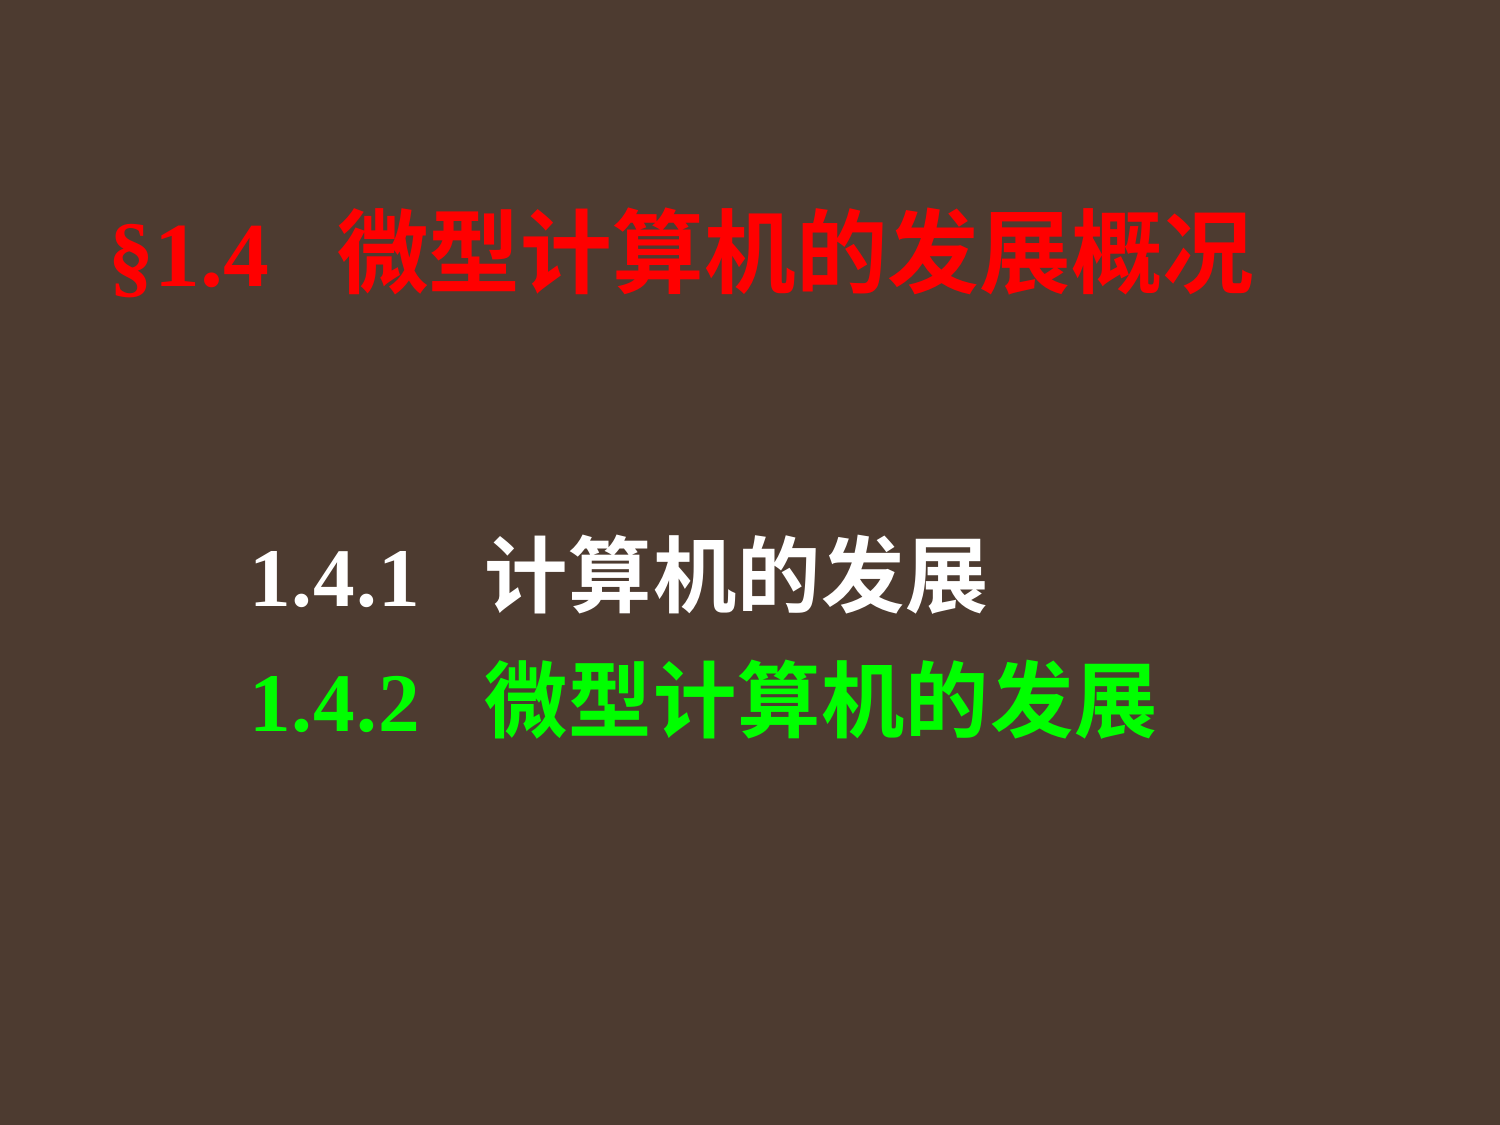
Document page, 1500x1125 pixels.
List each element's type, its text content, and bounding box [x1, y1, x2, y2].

text_box §1.4 微型计算机的发展概况 [93, 187, 1369, 375]
title 1.4.1 计算机的发展 1.4.2 微型计算机的发展 [234, 503, 1290, 868]
